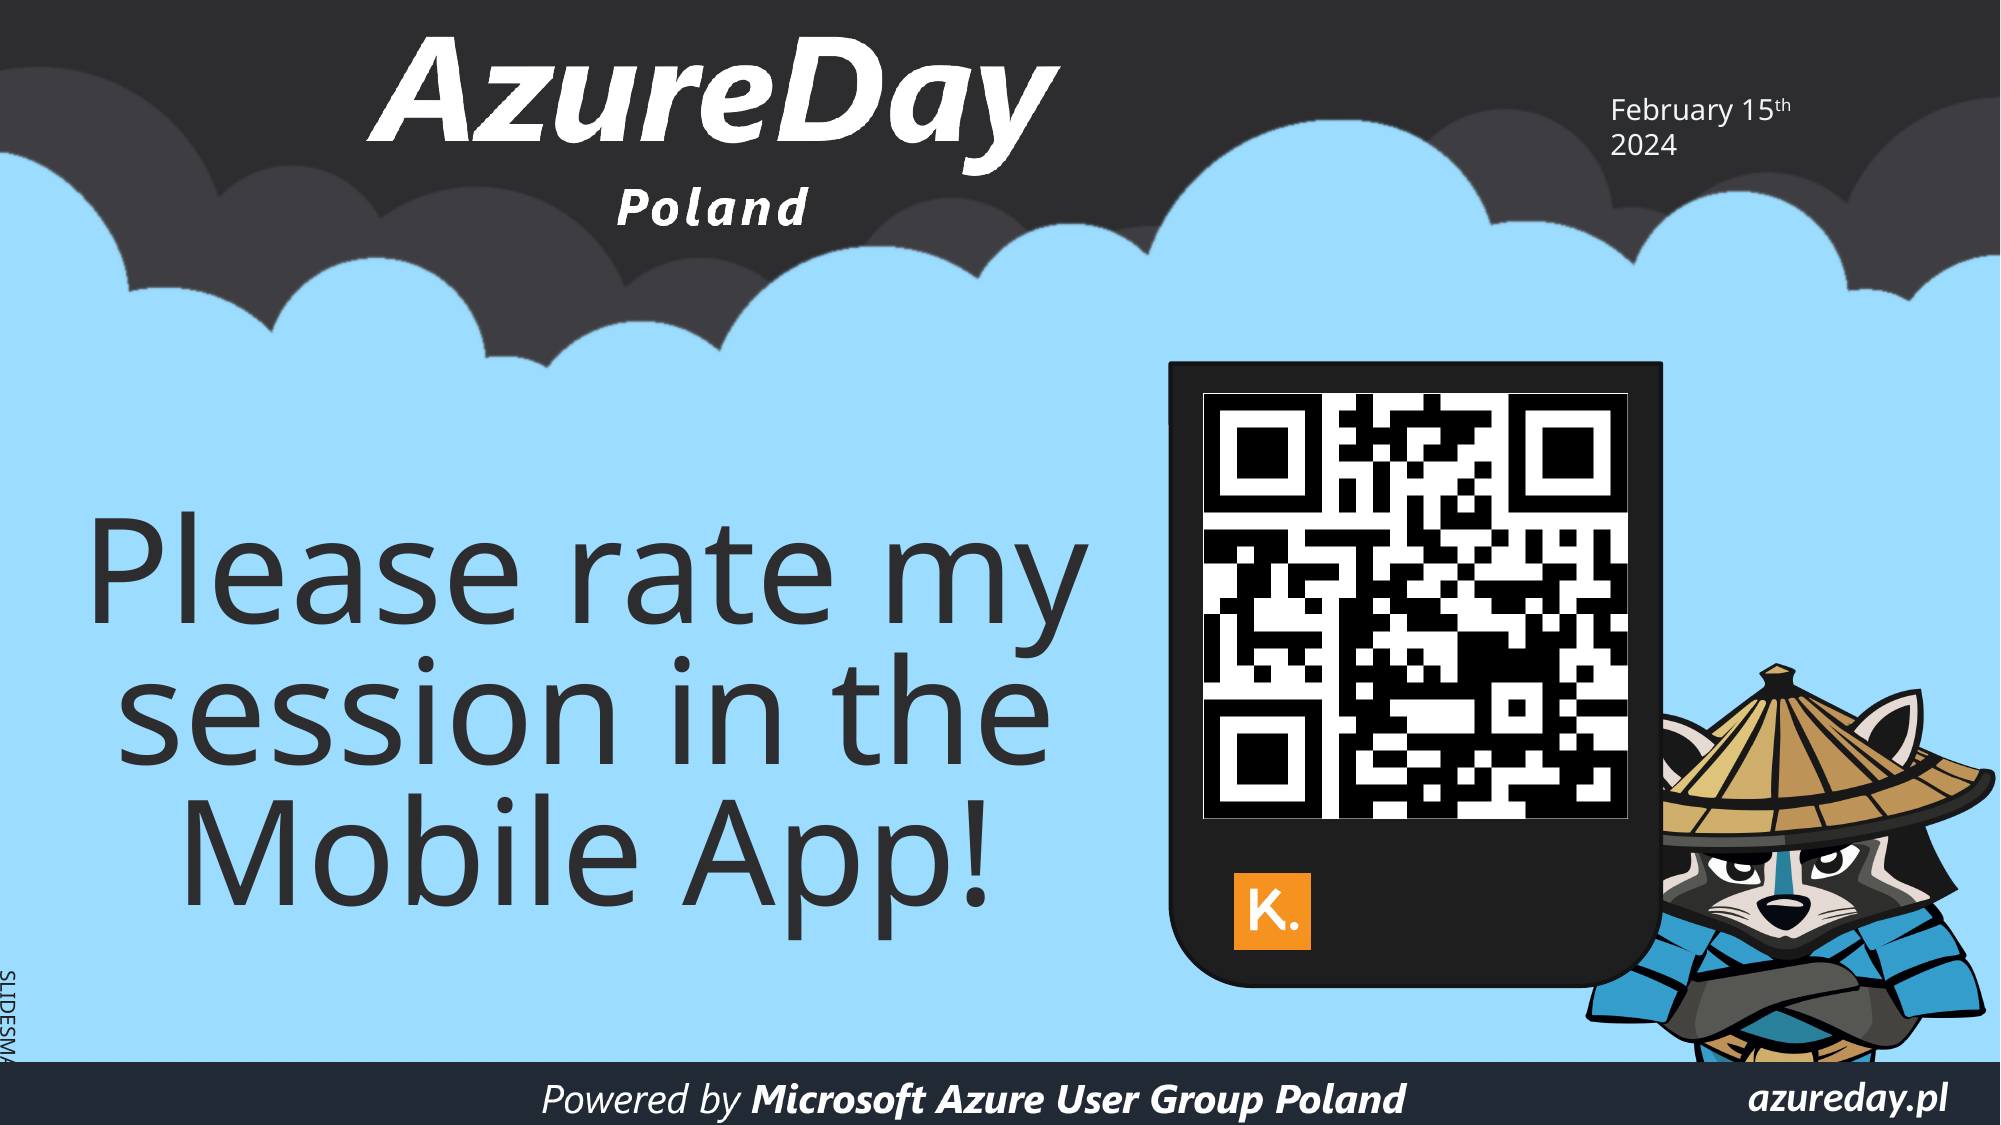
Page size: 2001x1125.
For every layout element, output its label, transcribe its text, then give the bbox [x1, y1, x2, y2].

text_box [1170, 363, 1662, 987]
picture [0, 1041, 11, 1045]
text_box February 15th 2024 [1595, 83, 1876, 169]
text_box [0, 1058, 2000, 1125]
picture [2, 1003, 13, 1011]
title Please rate my session in the Mobile App! [43, 411, 1128, 954]
picture [0, 0, 2001, 1125]
picture [0, 1047, 11, 1052]
